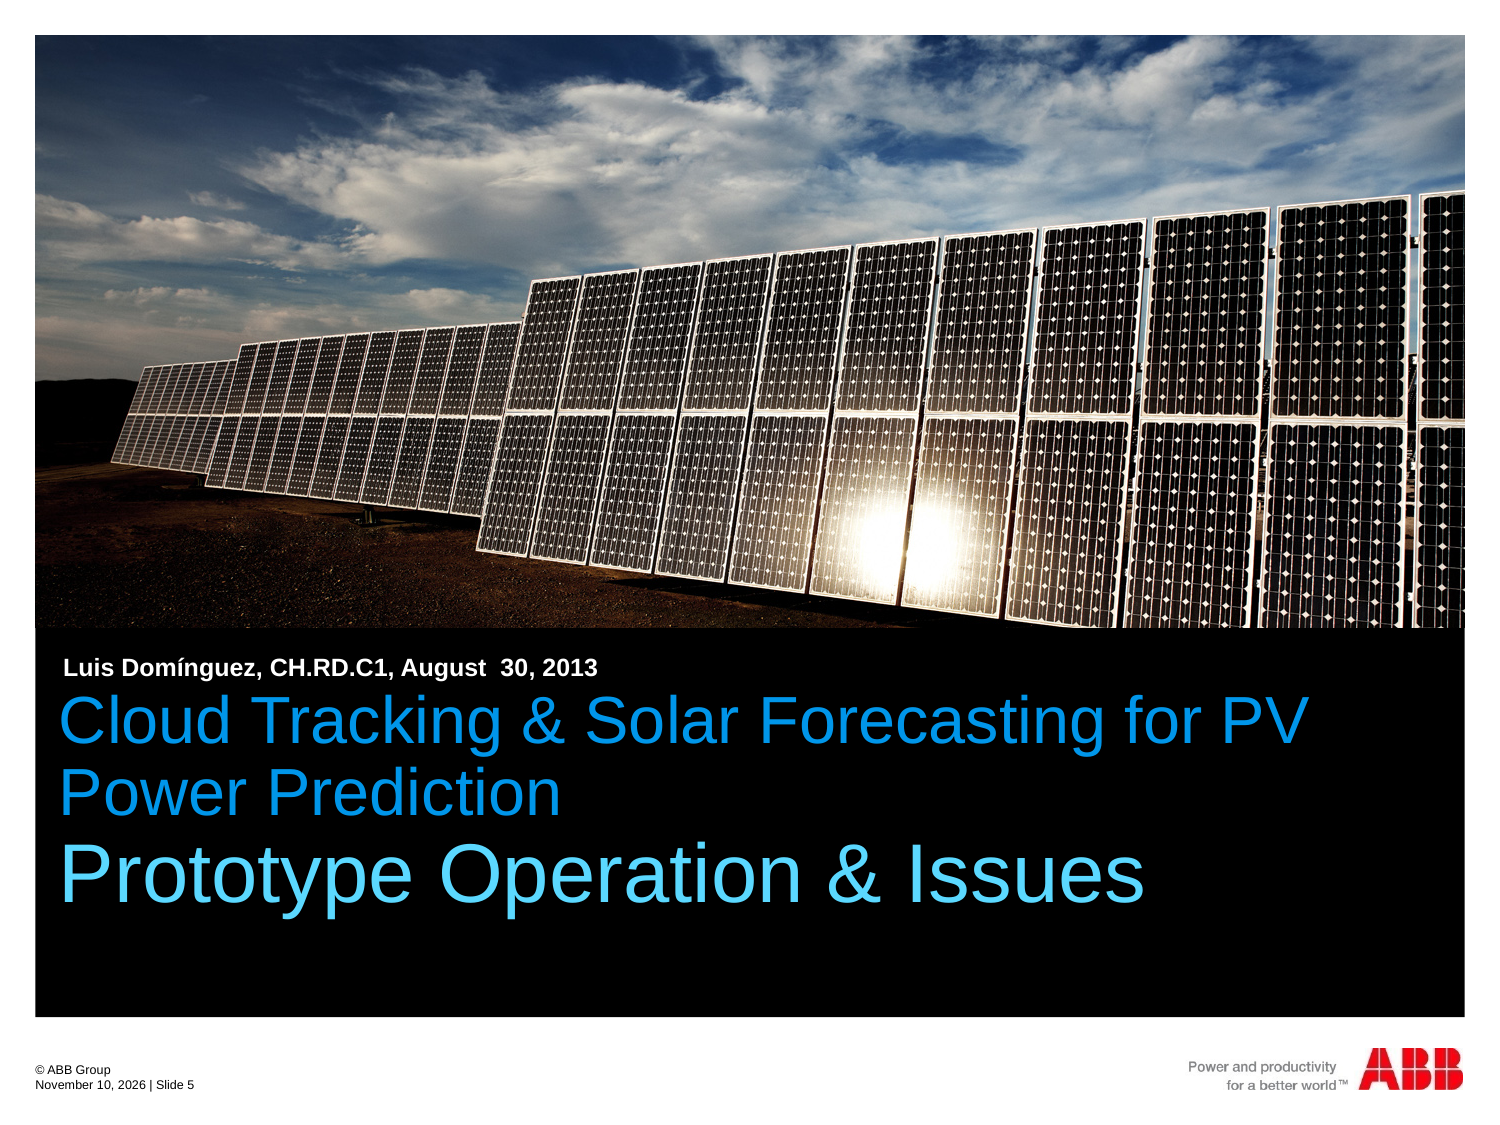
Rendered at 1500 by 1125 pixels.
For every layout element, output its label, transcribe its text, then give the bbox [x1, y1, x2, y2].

picture [35, 34, 1465, 628]
picture [1168, 1048, 1463, 1090]
title Cloud Tracking & Solar Forecasting for PV Power Prediction Prototype Operation & Issues [35, 687, 1465, 1018]
subtitle Luis Domínguez, CH.RD.C1, August 30, 2013 [35, 651, 1465, 687]
